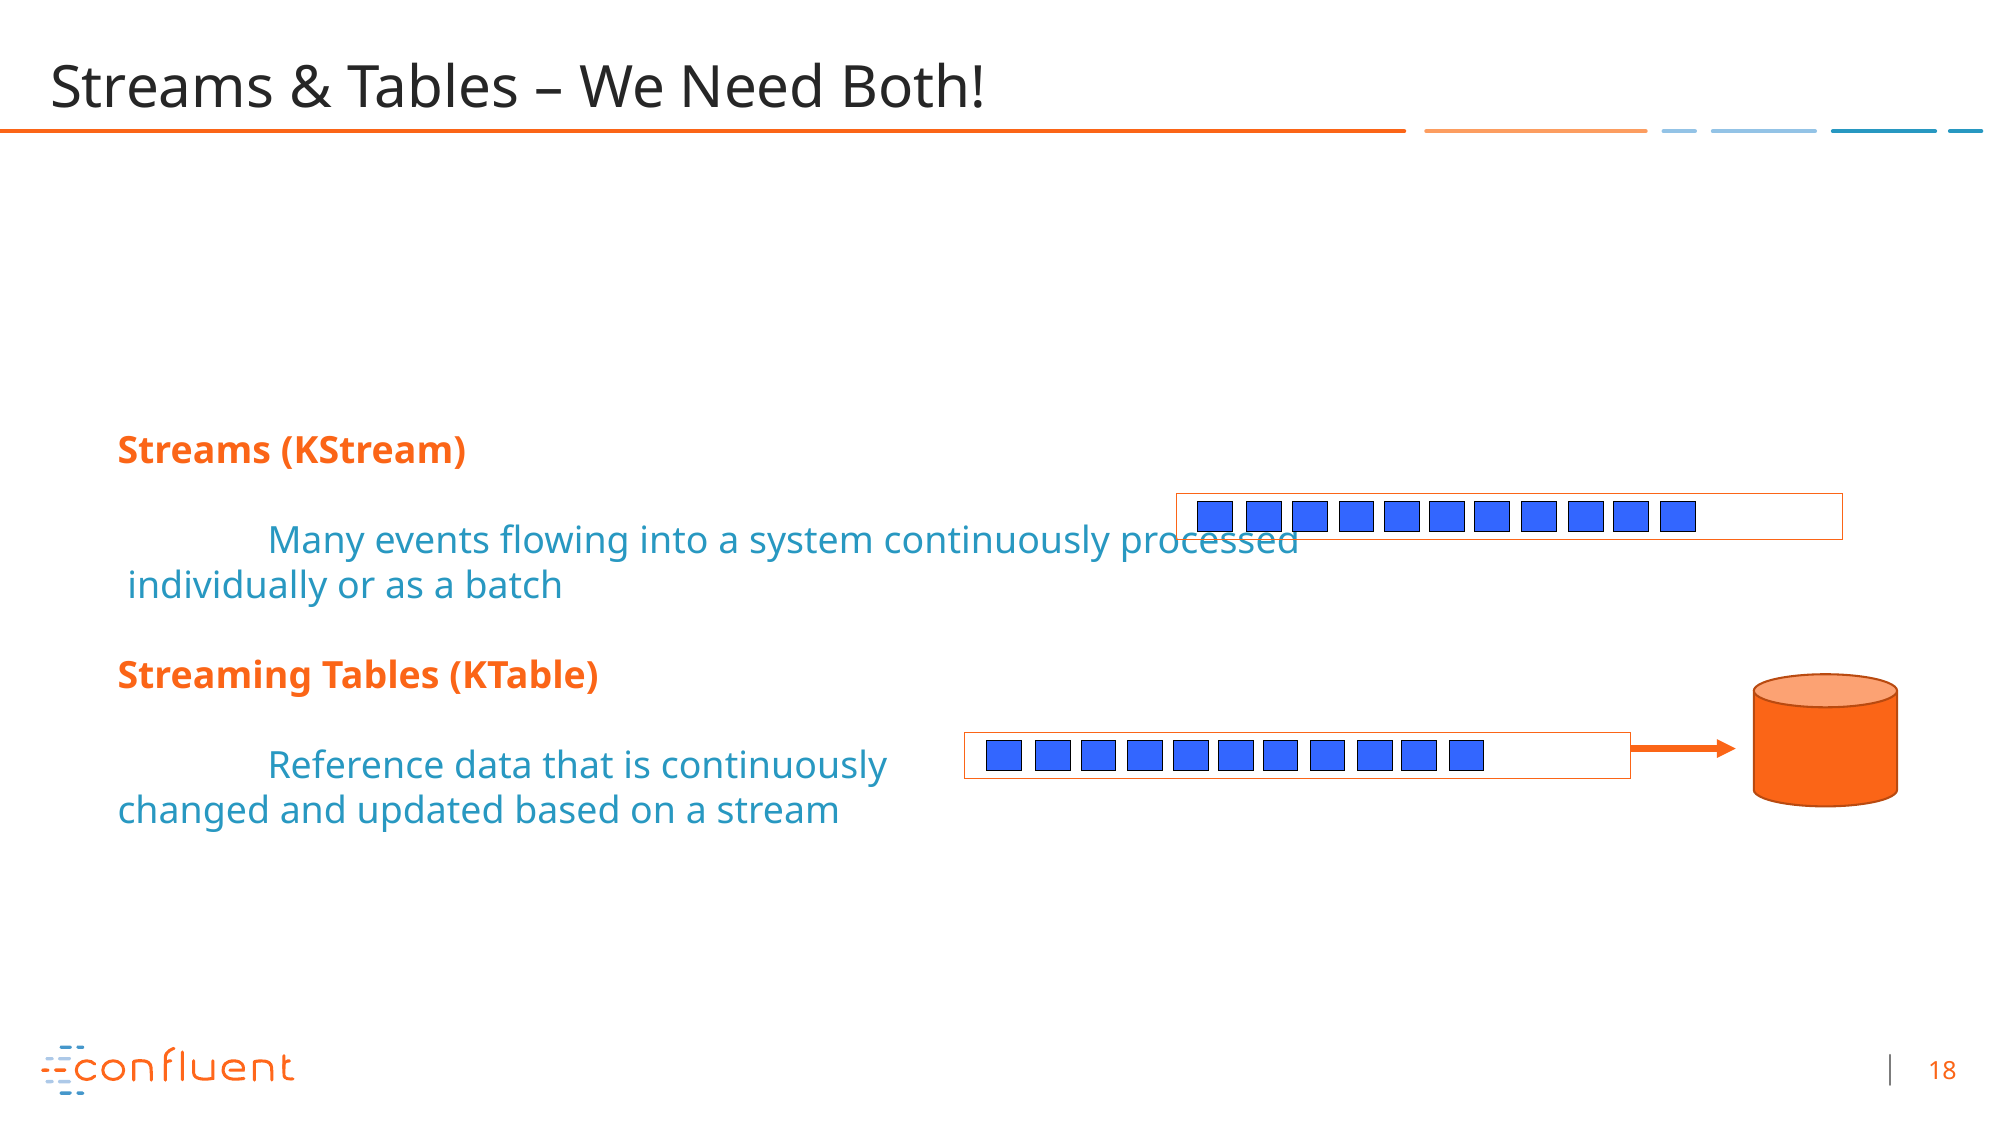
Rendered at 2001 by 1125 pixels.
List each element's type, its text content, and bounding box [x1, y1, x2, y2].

text_box Streams (KStream) Many events flowing into a system continuously processed individually or as a batch Streaming Tables (KTable) Reference data that is continuously changed and updated based on a stream [102, 418, 1917, 839]
text_box [1752, 673, 1899, 808]
title Streams & Tables – We Need Both! [50, 0, 1950, 128]
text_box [1176, 493, 1843, 540]
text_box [964, 732, 1631, 779]
